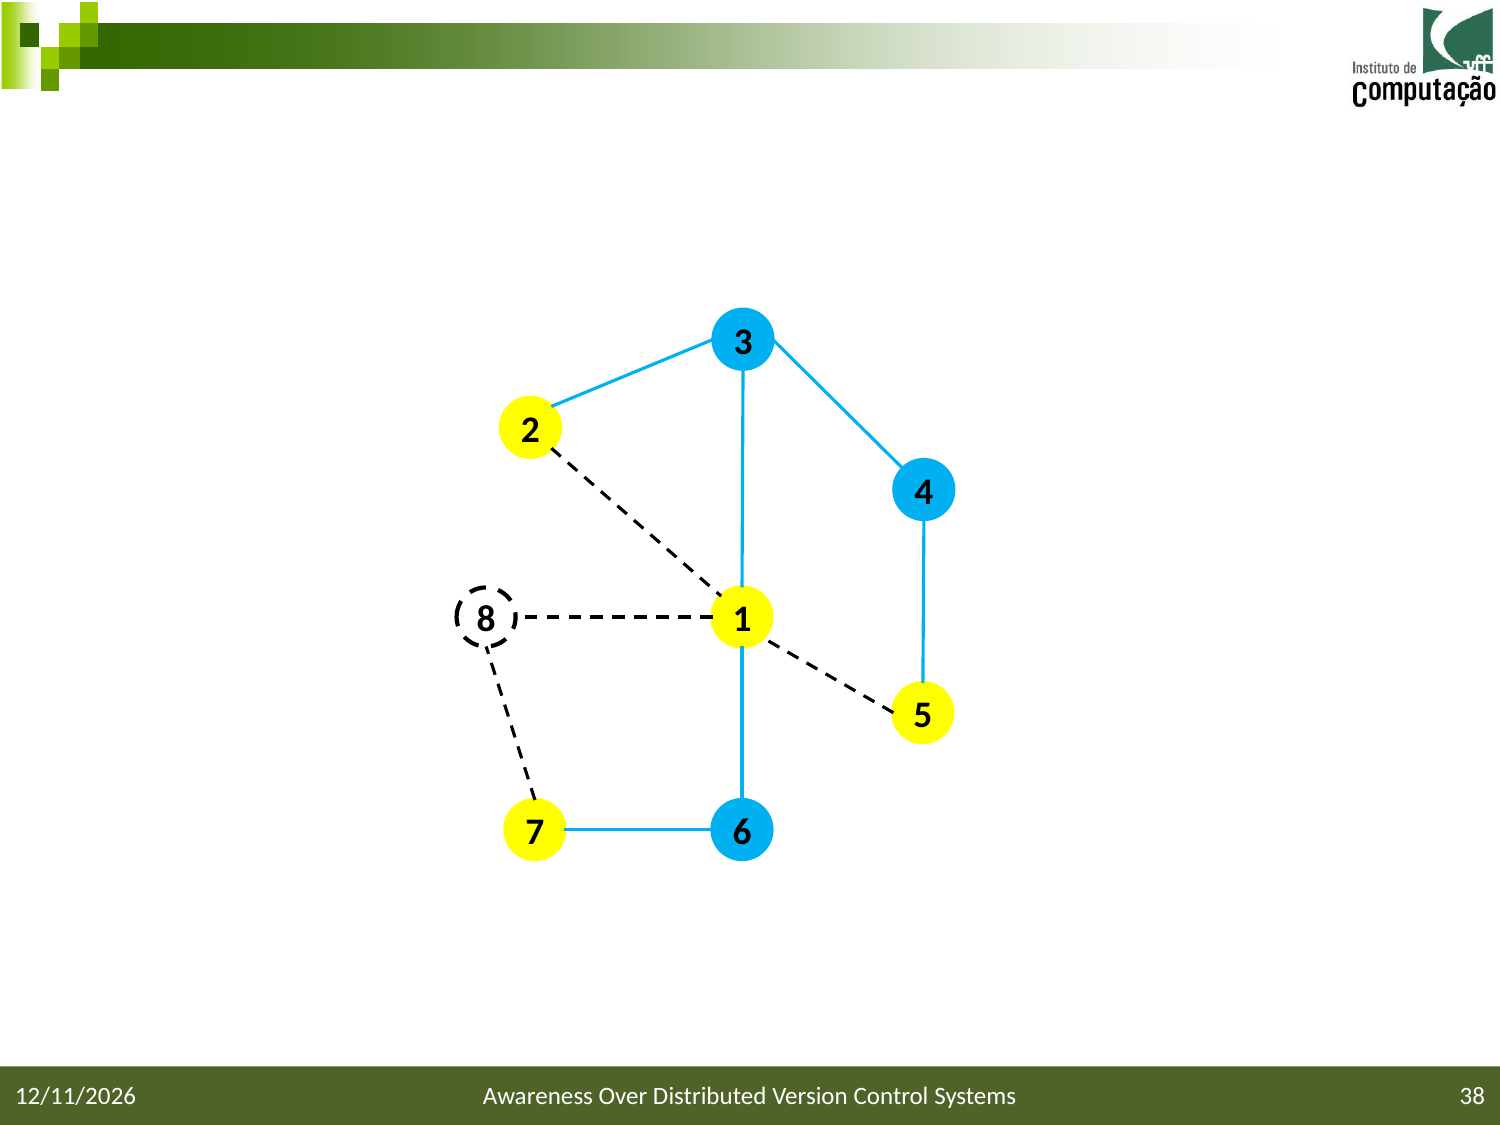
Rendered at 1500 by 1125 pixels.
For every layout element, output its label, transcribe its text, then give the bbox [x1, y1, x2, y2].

text_box 3 [711, 307, 775, 371]
slide_number 38 [1149, 1065, 1500, 1125]
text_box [762, 637, 894, 713]
text_box 7 [503, 798, 567, 862]
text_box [772, 339, 904, 469]
text_box 4 [892, 457, 956, 521]
text_box 2 [498, 395, 563, 459]
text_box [551, 447, 722, 597]
text_box 5 [892, 681, 955, 745]
footer Awareness Over Distributed Version Control Systems [362, 1065, 1138, 1125]
text_box 8 [454, 585, 518, 648]
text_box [551, 338, 714, 407]
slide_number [0, 1065, 350, 1125]
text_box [485, 646, 536, 801]
text_box 6 [710, 798, 774, 862]
text_box 1 [710, 585, 774, 649]
